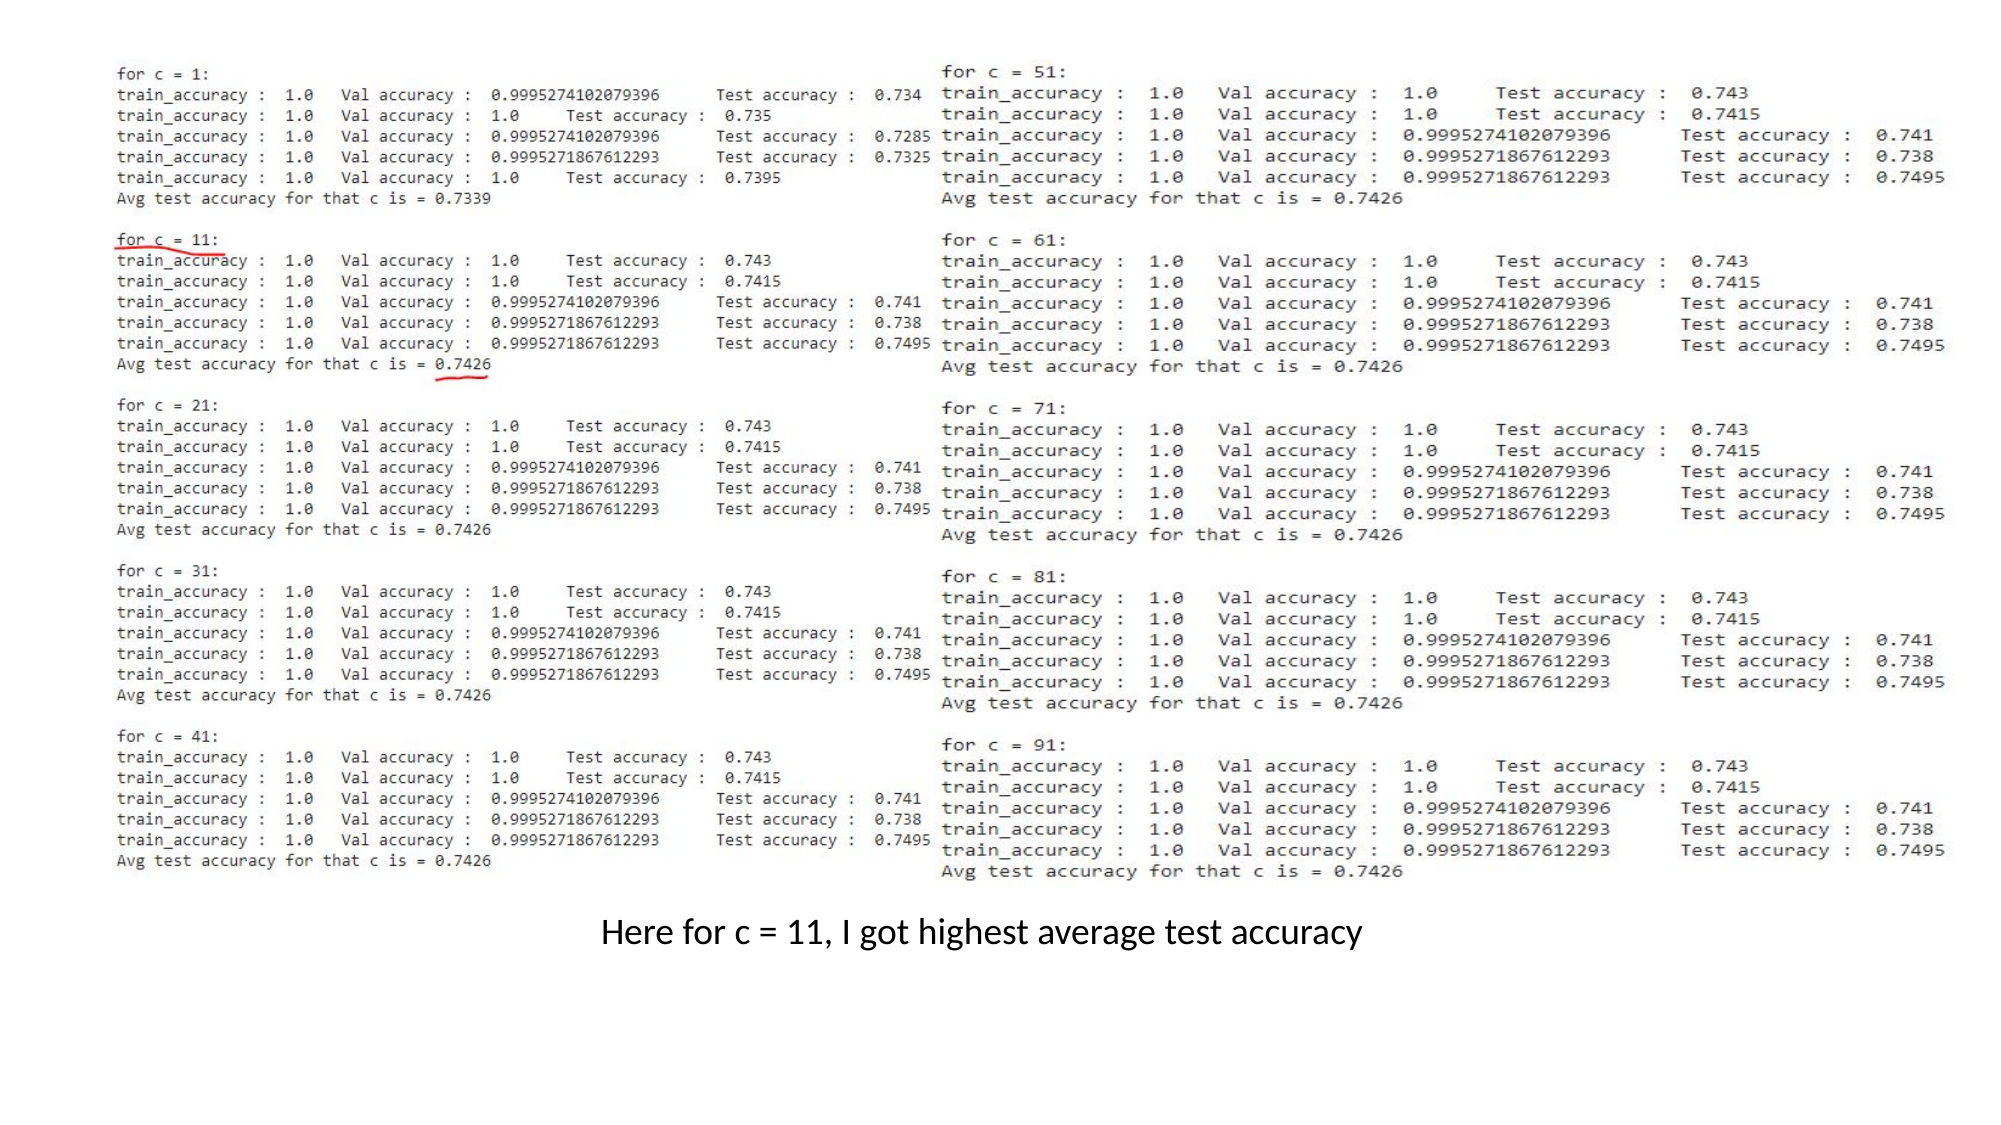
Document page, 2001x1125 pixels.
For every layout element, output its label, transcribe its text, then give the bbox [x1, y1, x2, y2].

picture [934, 59, 1958, 888]
text_box Here for c = 11, I got highest average test accuracy [586, 899, 1414, 960]
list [112, 59, 934, 888]
